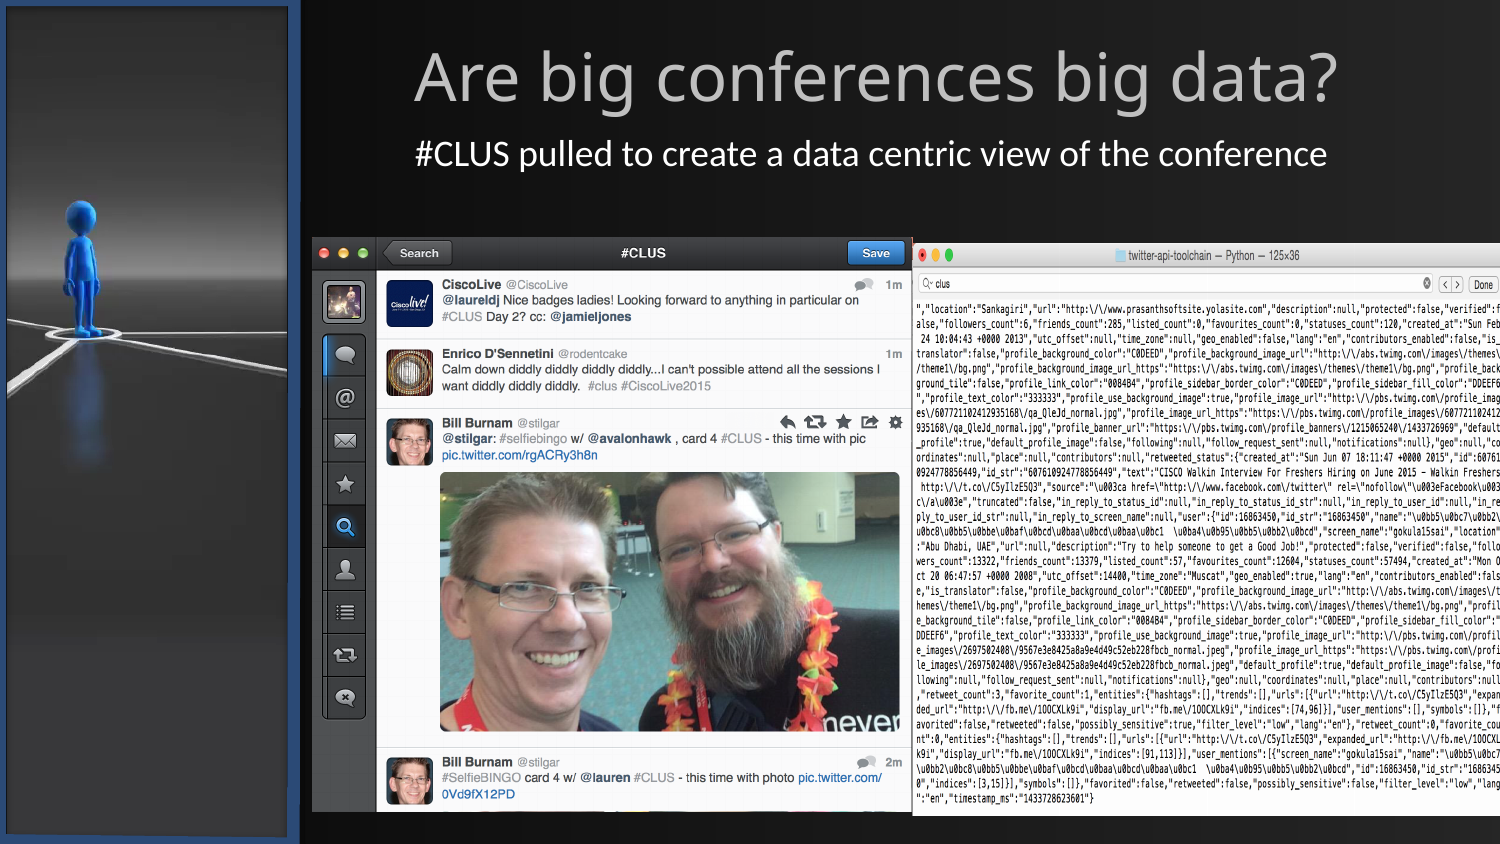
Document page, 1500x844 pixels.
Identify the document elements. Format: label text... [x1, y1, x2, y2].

list #CLUS pulled to create a data centric view of the conference [399, 121, 1425, 242]
picture [7, 7, 287, 837]
title Are big conferences big data? [399, 24, 1425, 121]
picture [312, 237, 1500, 816]
